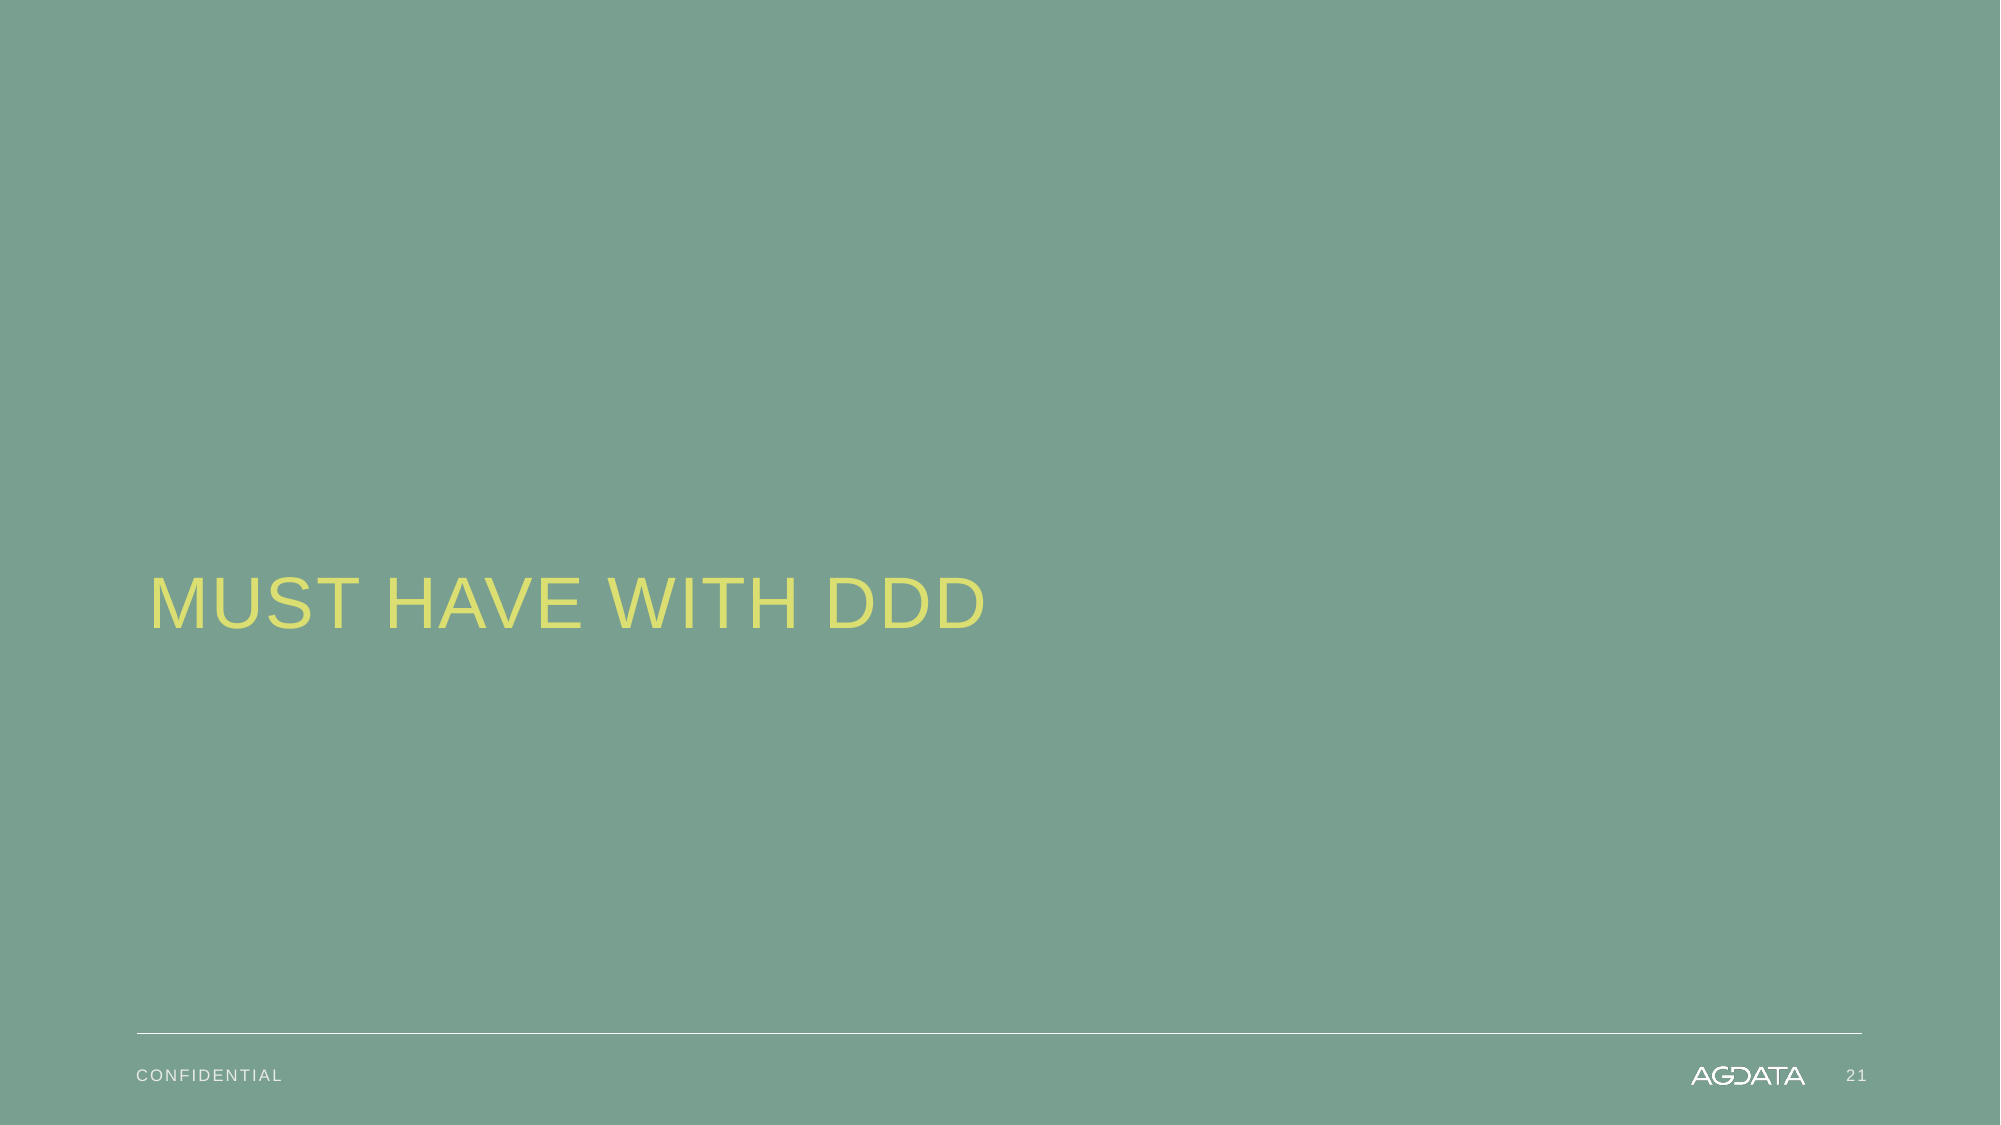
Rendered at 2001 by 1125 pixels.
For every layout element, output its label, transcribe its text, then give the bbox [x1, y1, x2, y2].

title Must have with ddd [133, 324, 1718, 653]
